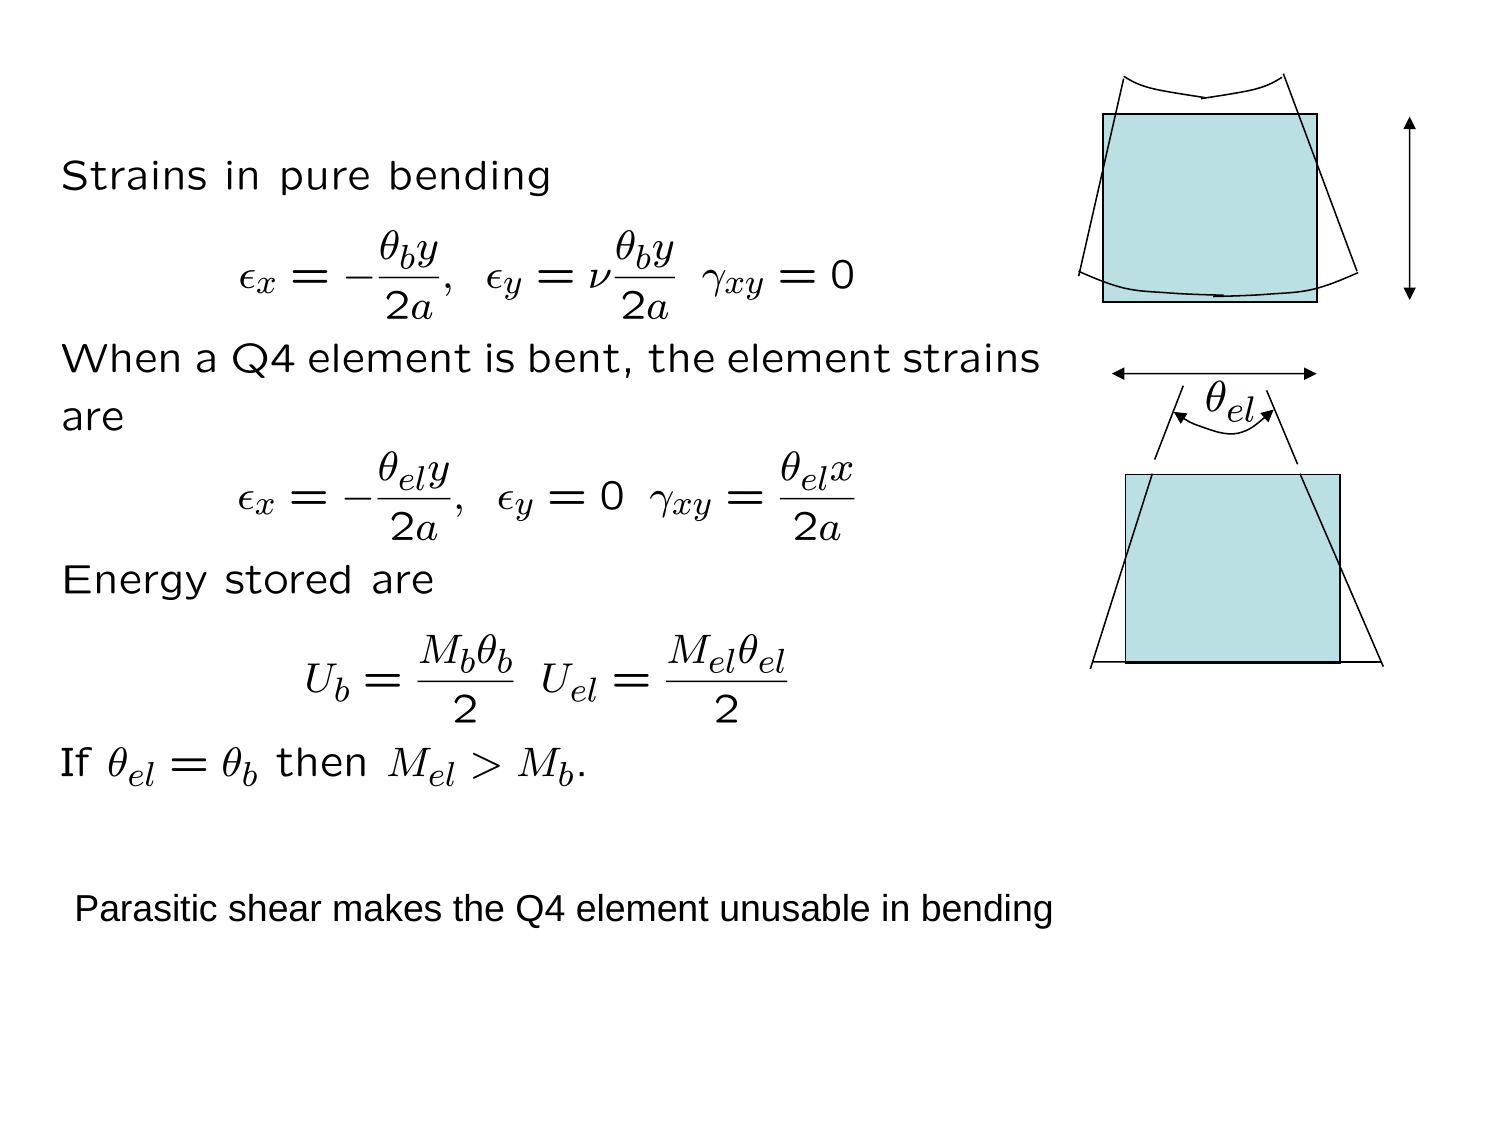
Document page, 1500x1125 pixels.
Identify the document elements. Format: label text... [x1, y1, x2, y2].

text_box Parasitic shear makes the Q4 element unusable in bending [59, 876, 1412, 936]
text_box [1403, 116, 1416, 300]
text_box [1111, 367, 1317, 380]
text_box [1257, 409, 1274, 424]
text_box [1125, 474, 1340, 661]
text_box [1173, 411, 1202, 428]
text_box [1102, 113, 1318, 294]
text_box [1123, 76, 1203, 98]
picture [60, 160, 1040, 789]
text_box [1201, 77, 1282, 99]
text_box [1078, 271, 1222, 296]
text_box [1213, 272, 1359, 297]
picture [1206, 380, 1254, 424]
text_box [1102, 282, 1318, 303]
